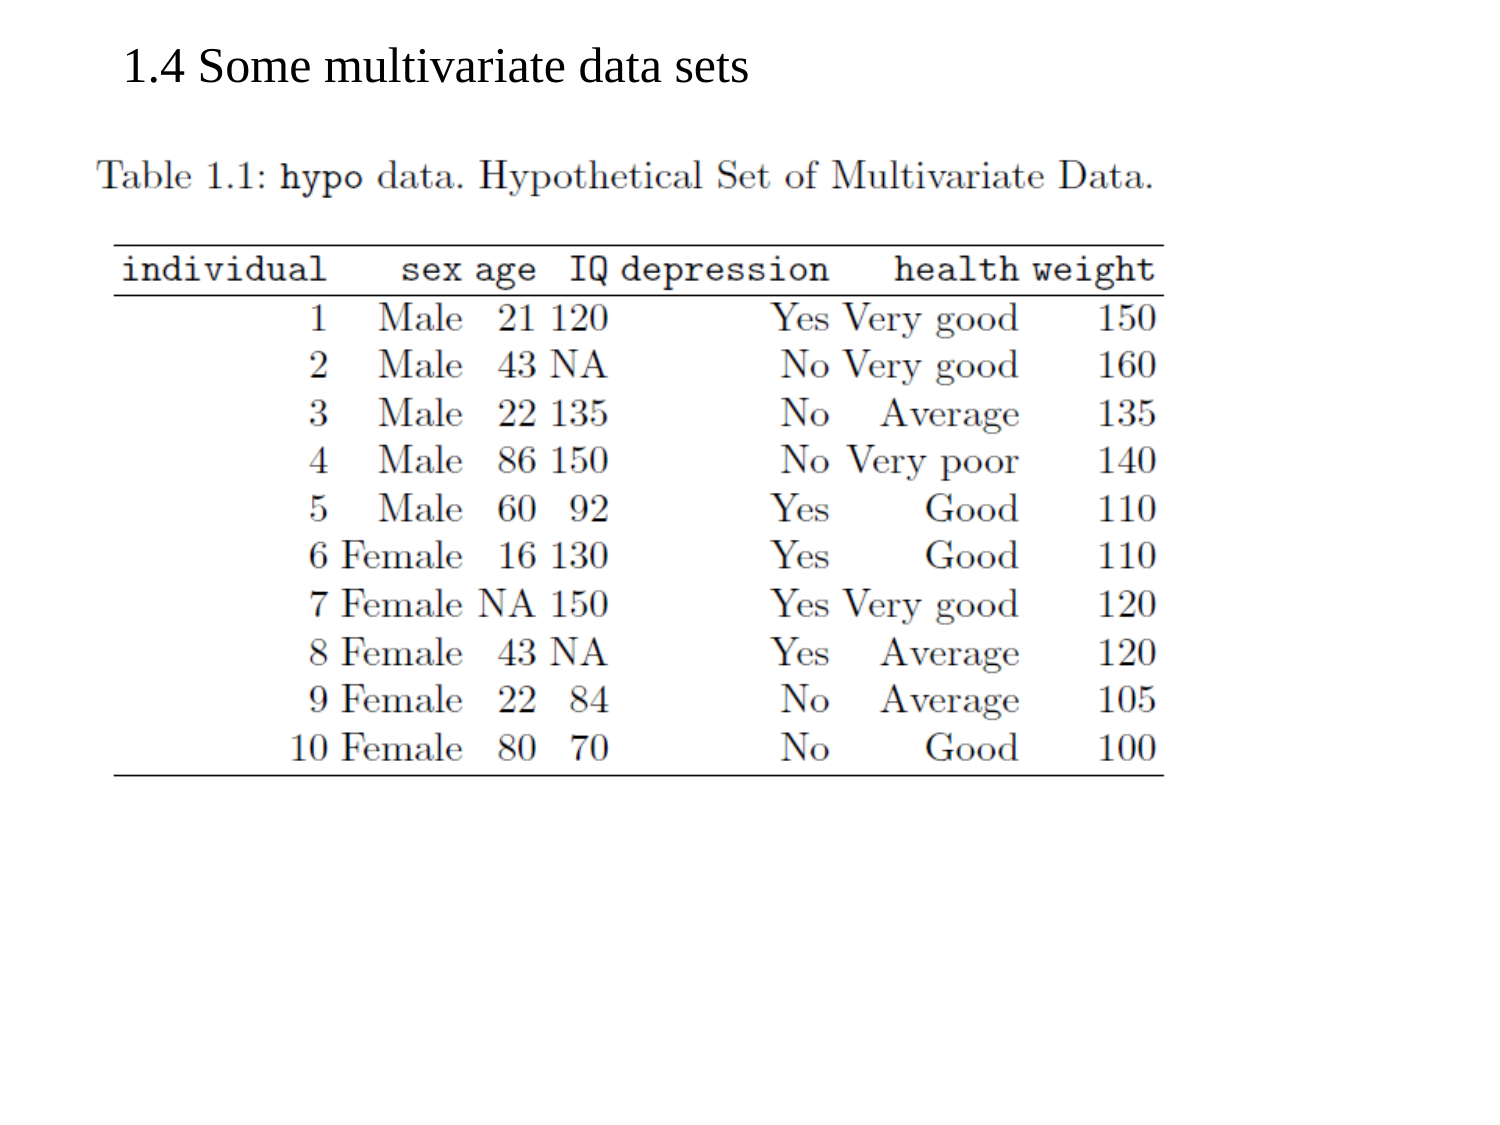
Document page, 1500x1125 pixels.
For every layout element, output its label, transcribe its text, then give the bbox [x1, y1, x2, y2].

text_box 1.4 Some multivariate data sets [108, 24, 766, 100]
picture [74, 137, 1184, 787]
